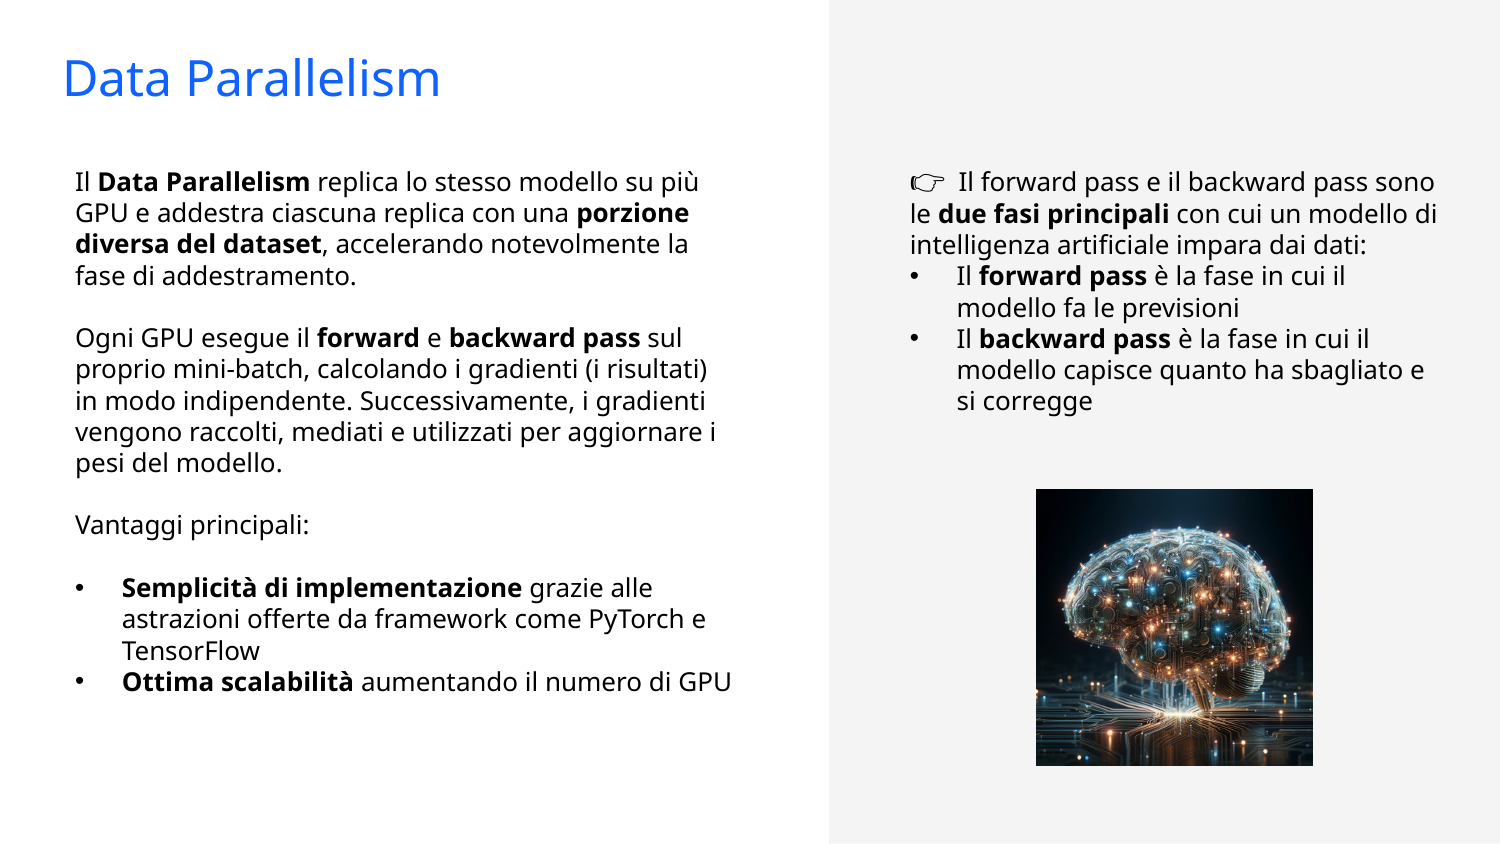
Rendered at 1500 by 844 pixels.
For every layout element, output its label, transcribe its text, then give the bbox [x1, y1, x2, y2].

text_box Il Data Parallelism replica lo stesso modello su più GPU e addestra ciascuna replica con una porzione diversa del dataset, accelerando notevolmente la fase di addestramento. Ogni GPU esegue il forward e backward pass sul proprio mini-batch, calcolando i gradienti (i risultati) in modo indipendente. Successivamente, i gradienti vengono raccolti, mediati e utilizzati per aggiornare i pesi del modello. Vantaggi principali: Semplicità di implementazione grazie alle astrazioni offerte da framework come PyTorch e TensorFlow Ottima scalabilità aumentando il numero di GPU [59, 157, 750, 704]
text_box 👉 Il forward pass e il backward pass sono le due fasi principali con cui un modello di intelligenza artificiale impara dai dati: Il forward pass è la fase in cui il modello fa le previsioni Il backward pass è la fase in cui il modello capisce quanto ha sbagliato e si corregge [895, 155, 1453, 455]
text_box Data Parallelism [62, 45, 444, 107]
picture [1036, 489, 1313, 766]
text_box [829, 0, 1500, 844]
